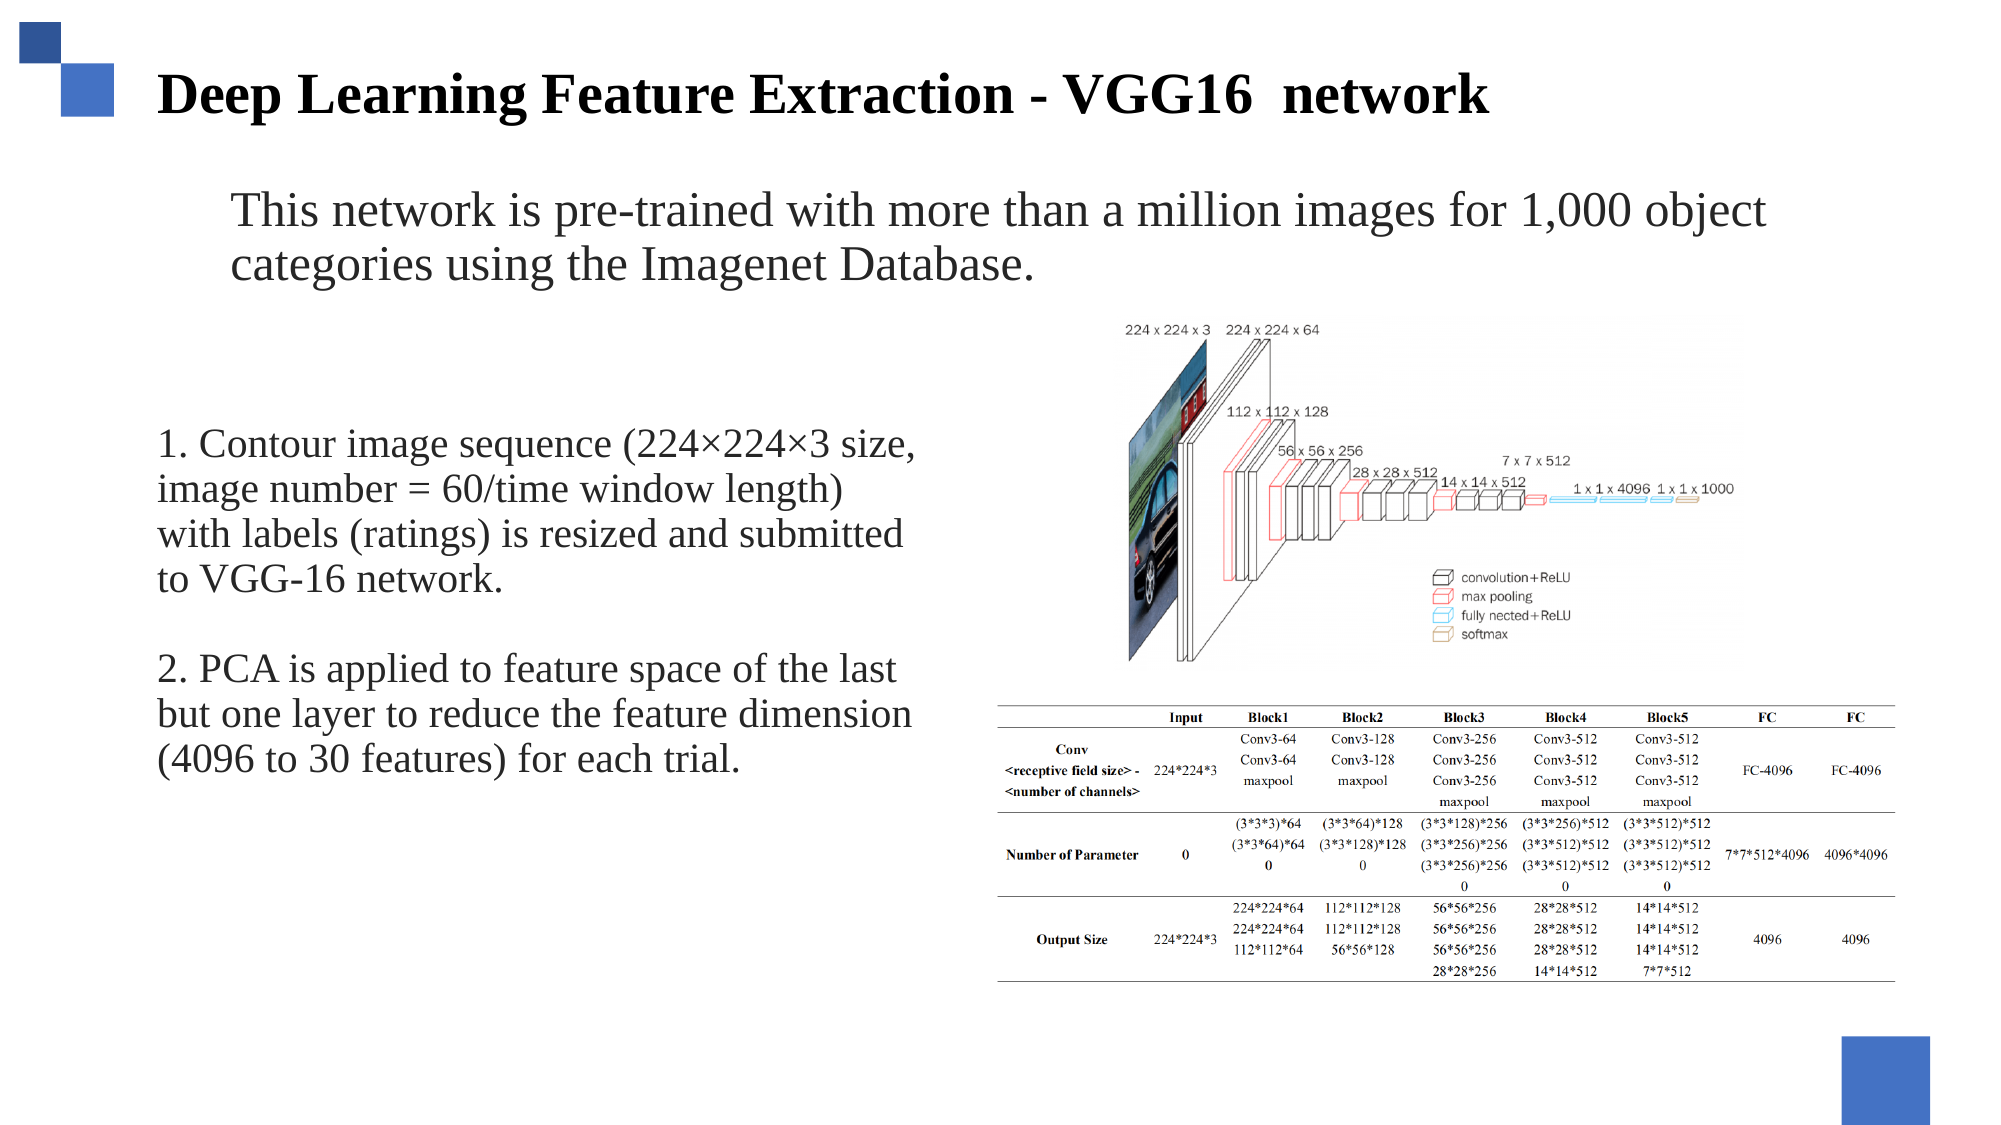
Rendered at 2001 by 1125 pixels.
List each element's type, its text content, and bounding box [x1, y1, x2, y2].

picture [1113, 315, 1744, 671]
list This network is pre-trained with more than a million images for 1,000 object categories using the Imagenet Database. [215, 175, 1785, 322]
slide_number [1771, 1050, 2000, 1111]
text_box 1. Contour image sequence (224×224×3 size, image number = 60/time window length) with labels (ratings) is resized and submitted to VGG-16 network. 2. PCA is applied to feature space of the last but one layer to reduce the feature dimension (4096 to 30 features) for each trial. [142, 414, 938, 790]
picture [986, 686, 1910, 997]
text_box Deep Learning Feature Extraction - VGG16 network [142, 47, 1875, 133]
